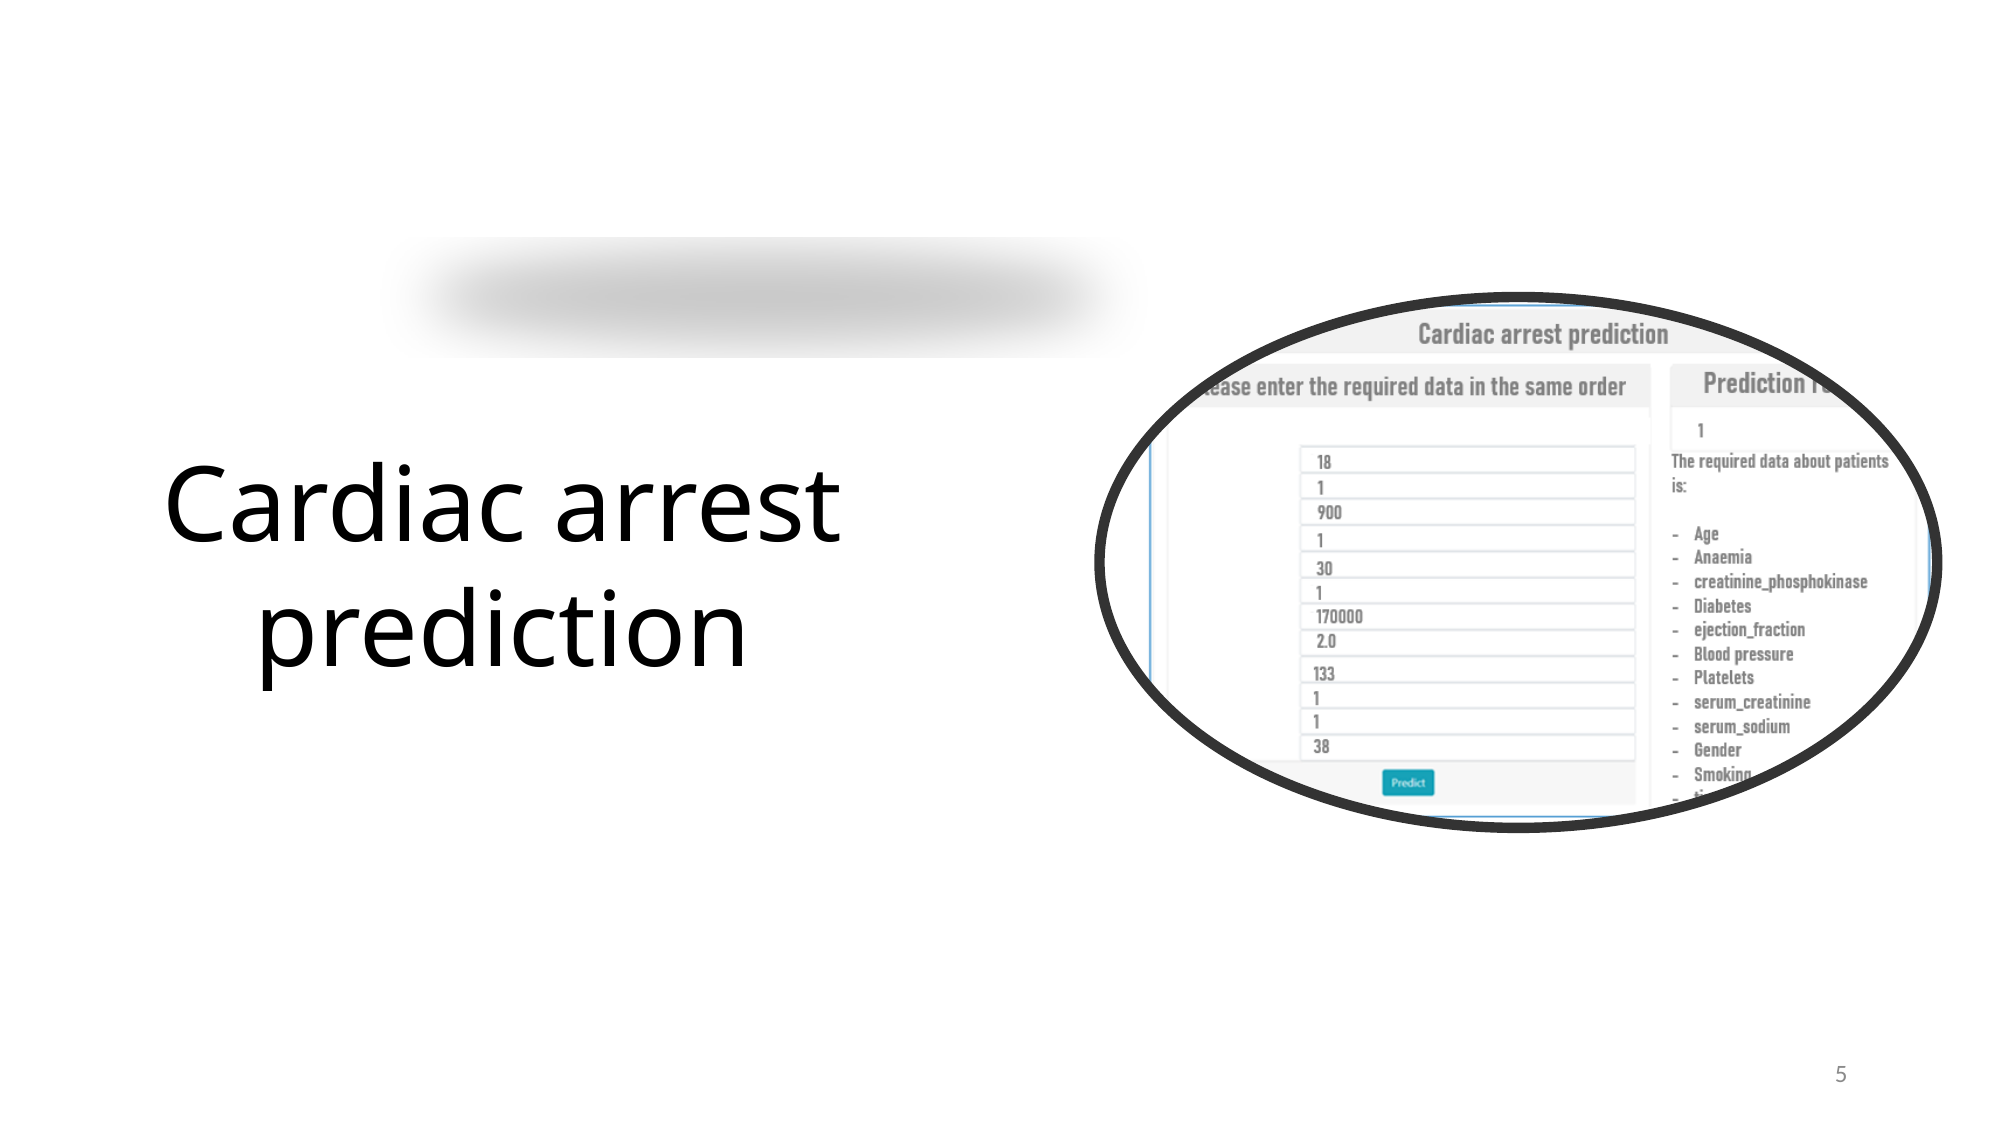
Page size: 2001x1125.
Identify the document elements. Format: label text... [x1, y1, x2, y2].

slide_number 5 [1412, 1042, 1863, 1103]
picture [1099, 297, 1938, 828]
text_box Cardiac arrest prediction [104, 403, 901, 722]
